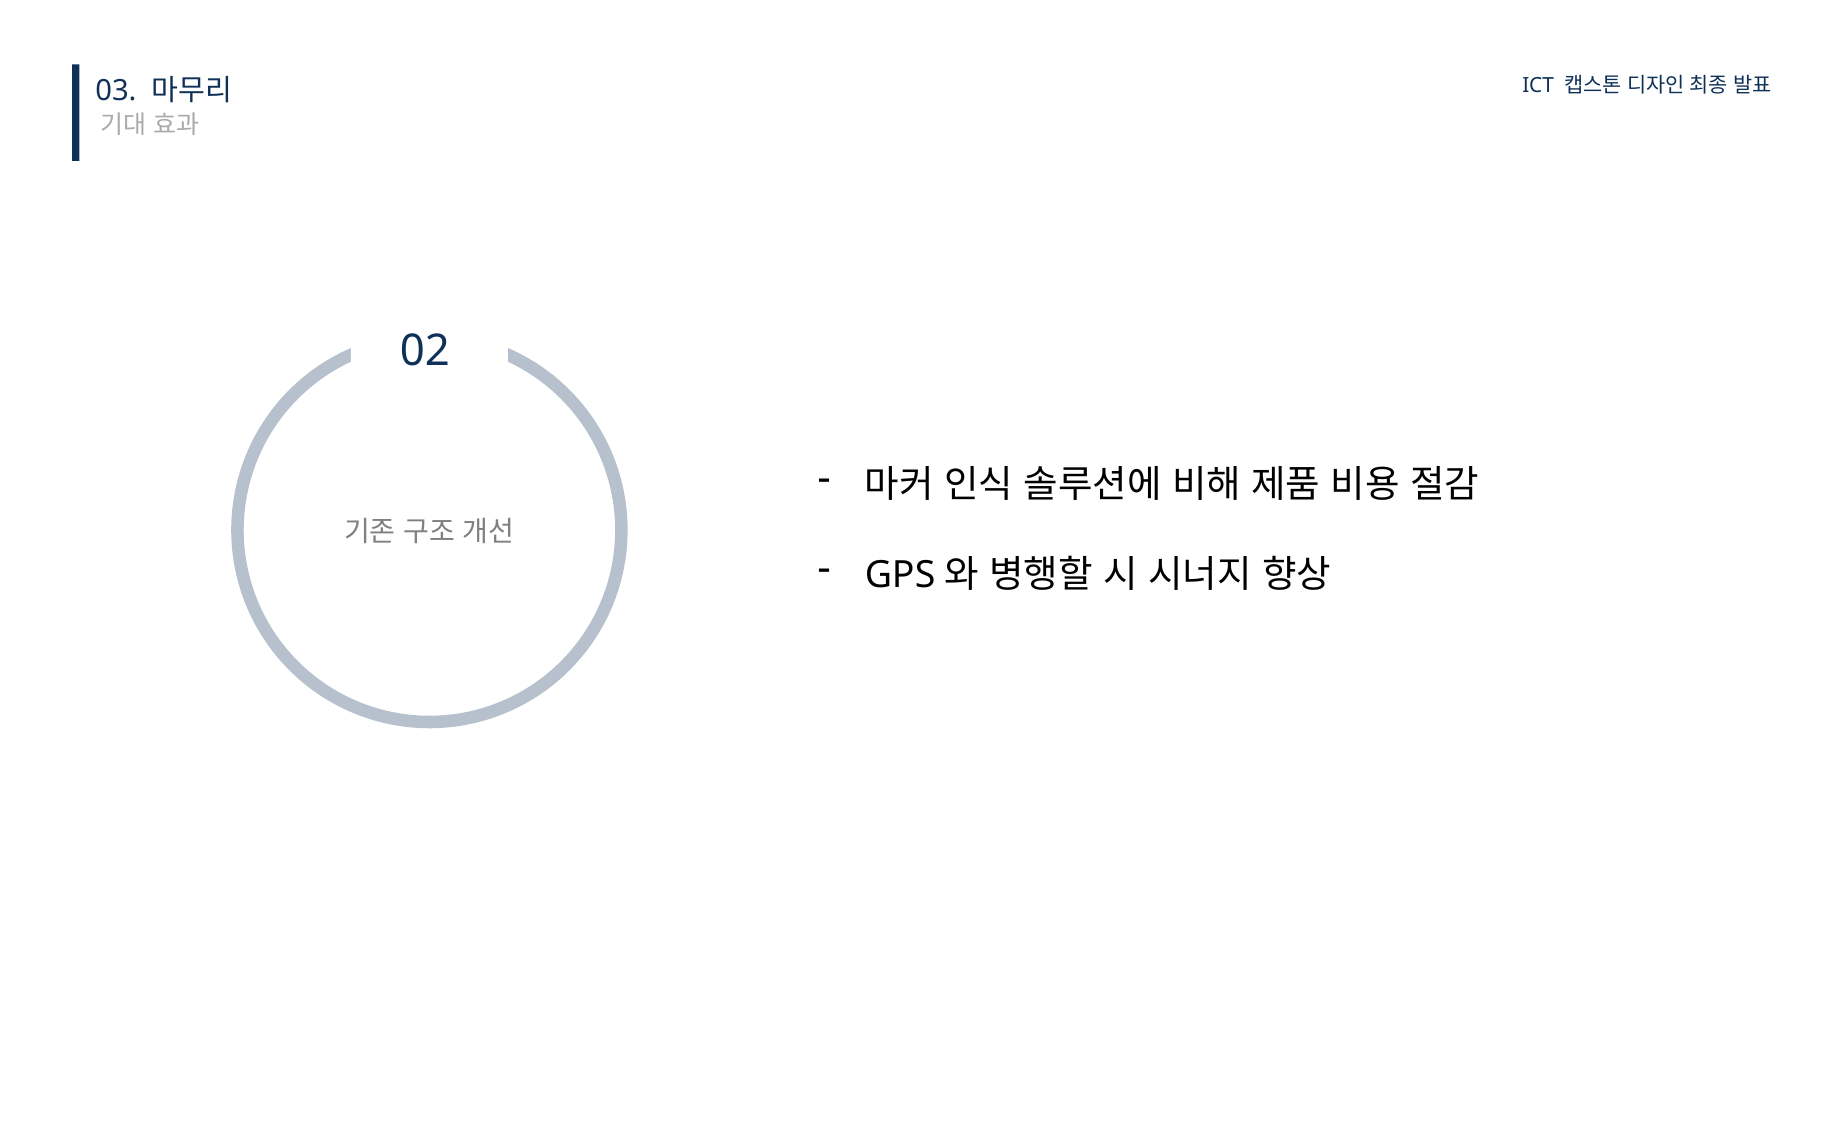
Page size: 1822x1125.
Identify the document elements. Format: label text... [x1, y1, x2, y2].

text_box ICT 캡스톤 디자인 최종 발표 [1507, 64, 1787, 104]
text_box [70, 63, 81, 162]
text_box 기대 효과 [85, 114, 215, 146]
text_box [349, 296, 509, 399]
text_box 기존 구조 개선 [313, 506, 545, 555]
text_box 03. 마무리 [80, 64, 248, 114]
text_box [235, 353, 623, 724]
text_box 마커 인식 솔루션에 비해 제품 비용 절감 GPS와 병행할 시 시너지 향상 [803, 452, 1495, 603]
text_box 02 [385, 314, 465, 435]
